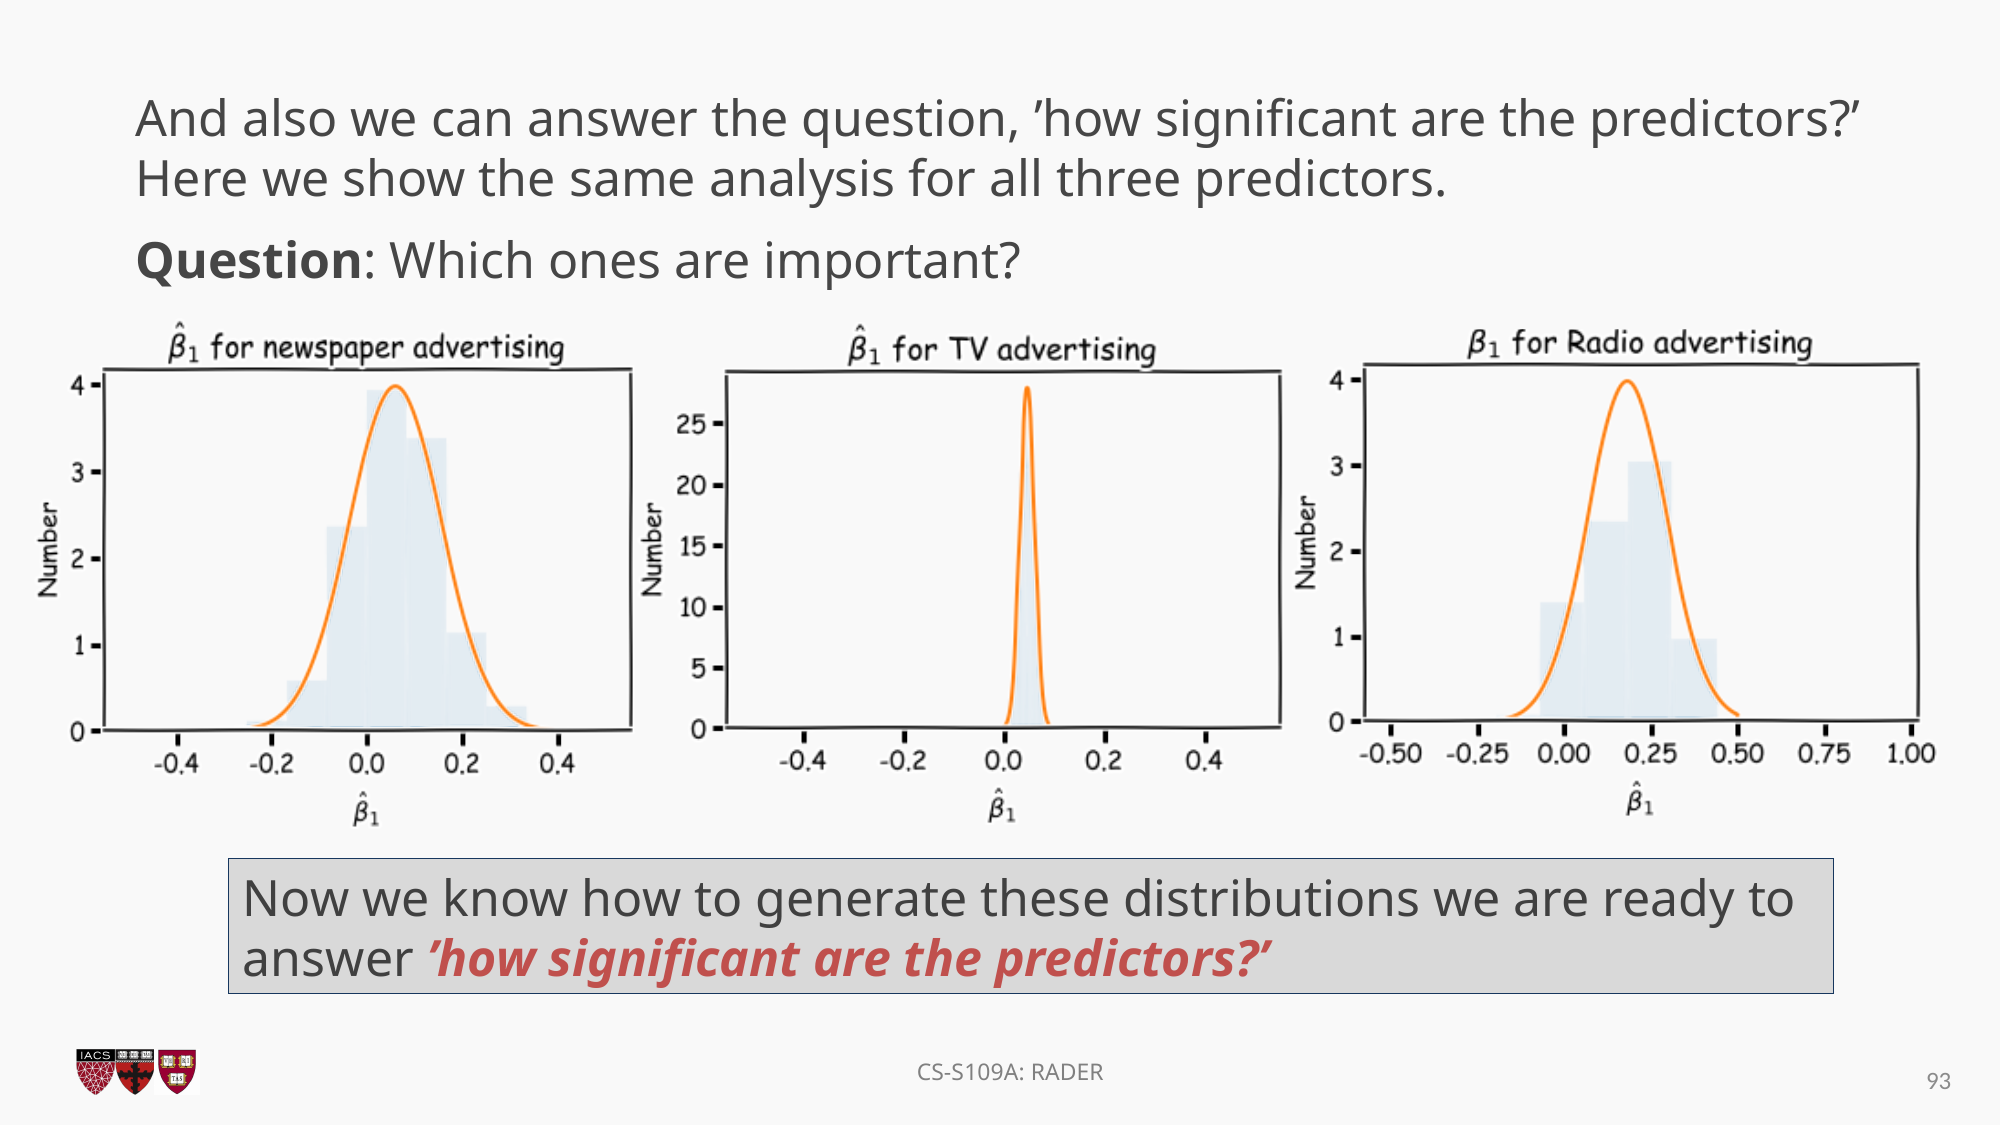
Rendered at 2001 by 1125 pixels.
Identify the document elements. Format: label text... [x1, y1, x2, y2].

text_box And also we can answer the question, ’how significant are the predictors?’ Here we show the same analysis for all three predictors. Question: Which ones are important? [121, 79, 1941, 318]
text_box Now we know how to generate these distributions we are ready to answer ’how significant are the predictors?’ [228, 858, 1834, 994]
slide_number 93 [1500, 1050, 1967, 1110]
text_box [25, 318, 1941, 829]
picture [75, 1049, 200, 1095]
